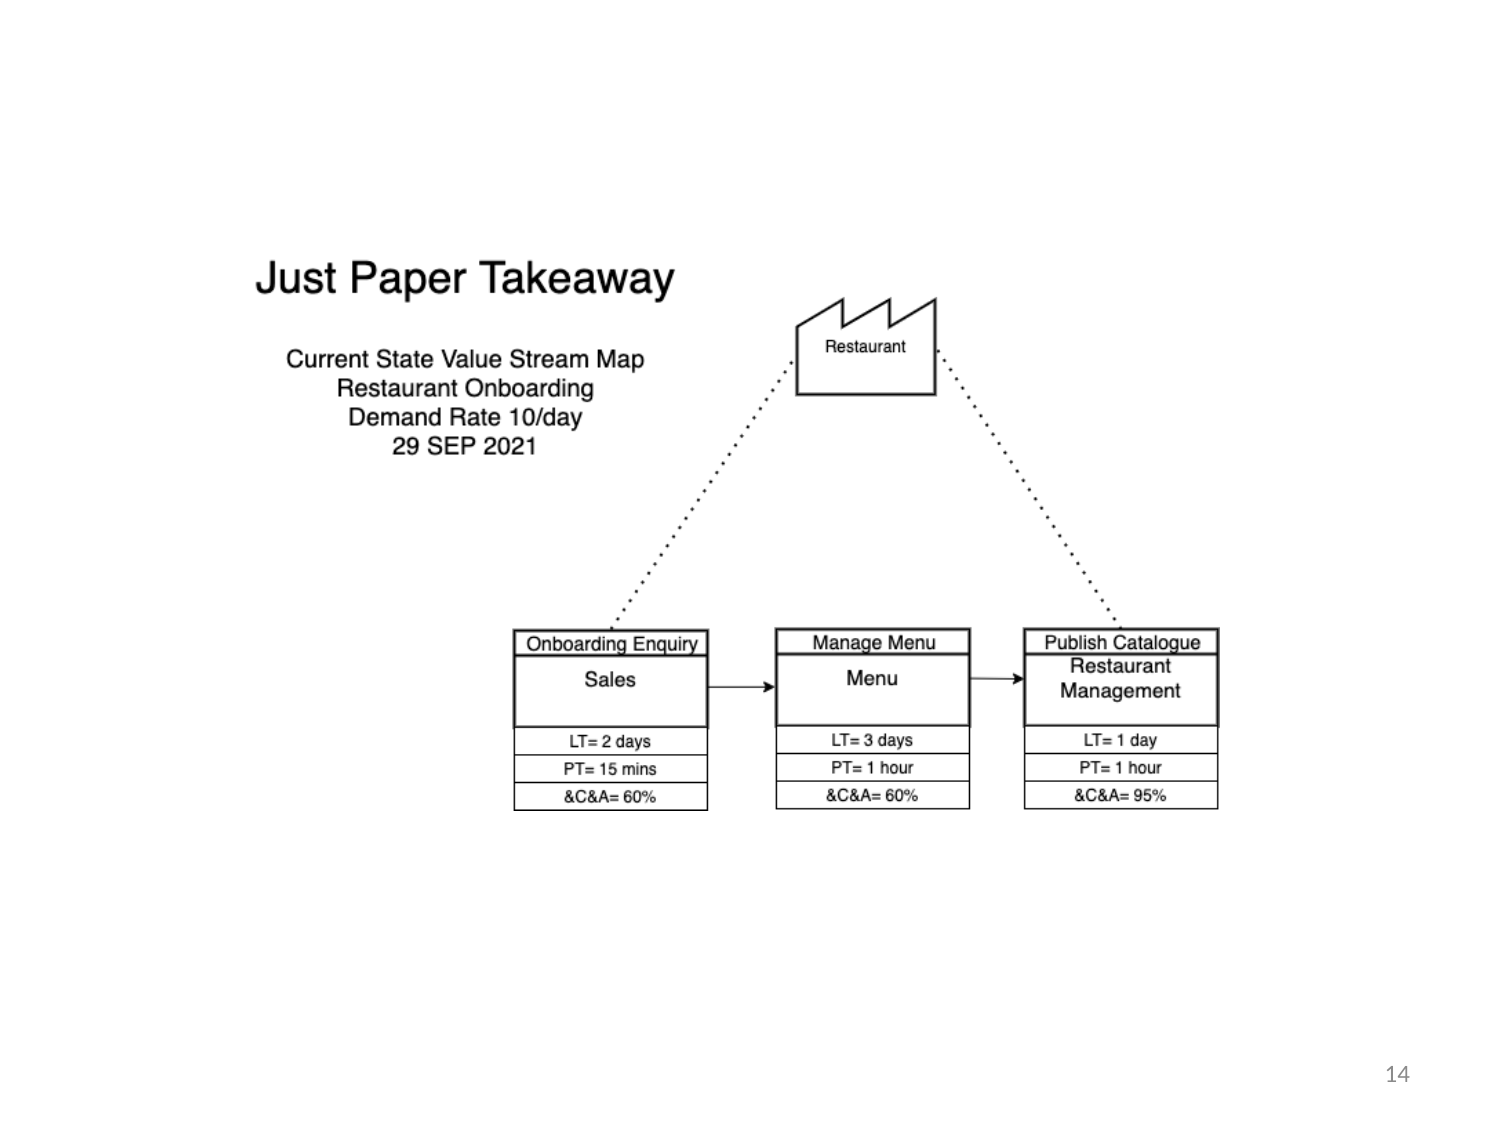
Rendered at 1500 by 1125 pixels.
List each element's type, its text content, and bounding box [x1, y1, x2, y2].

picture [238, 242, 1220, 811]
slide_number 14 [1074, 1042, 1425, 1103]
